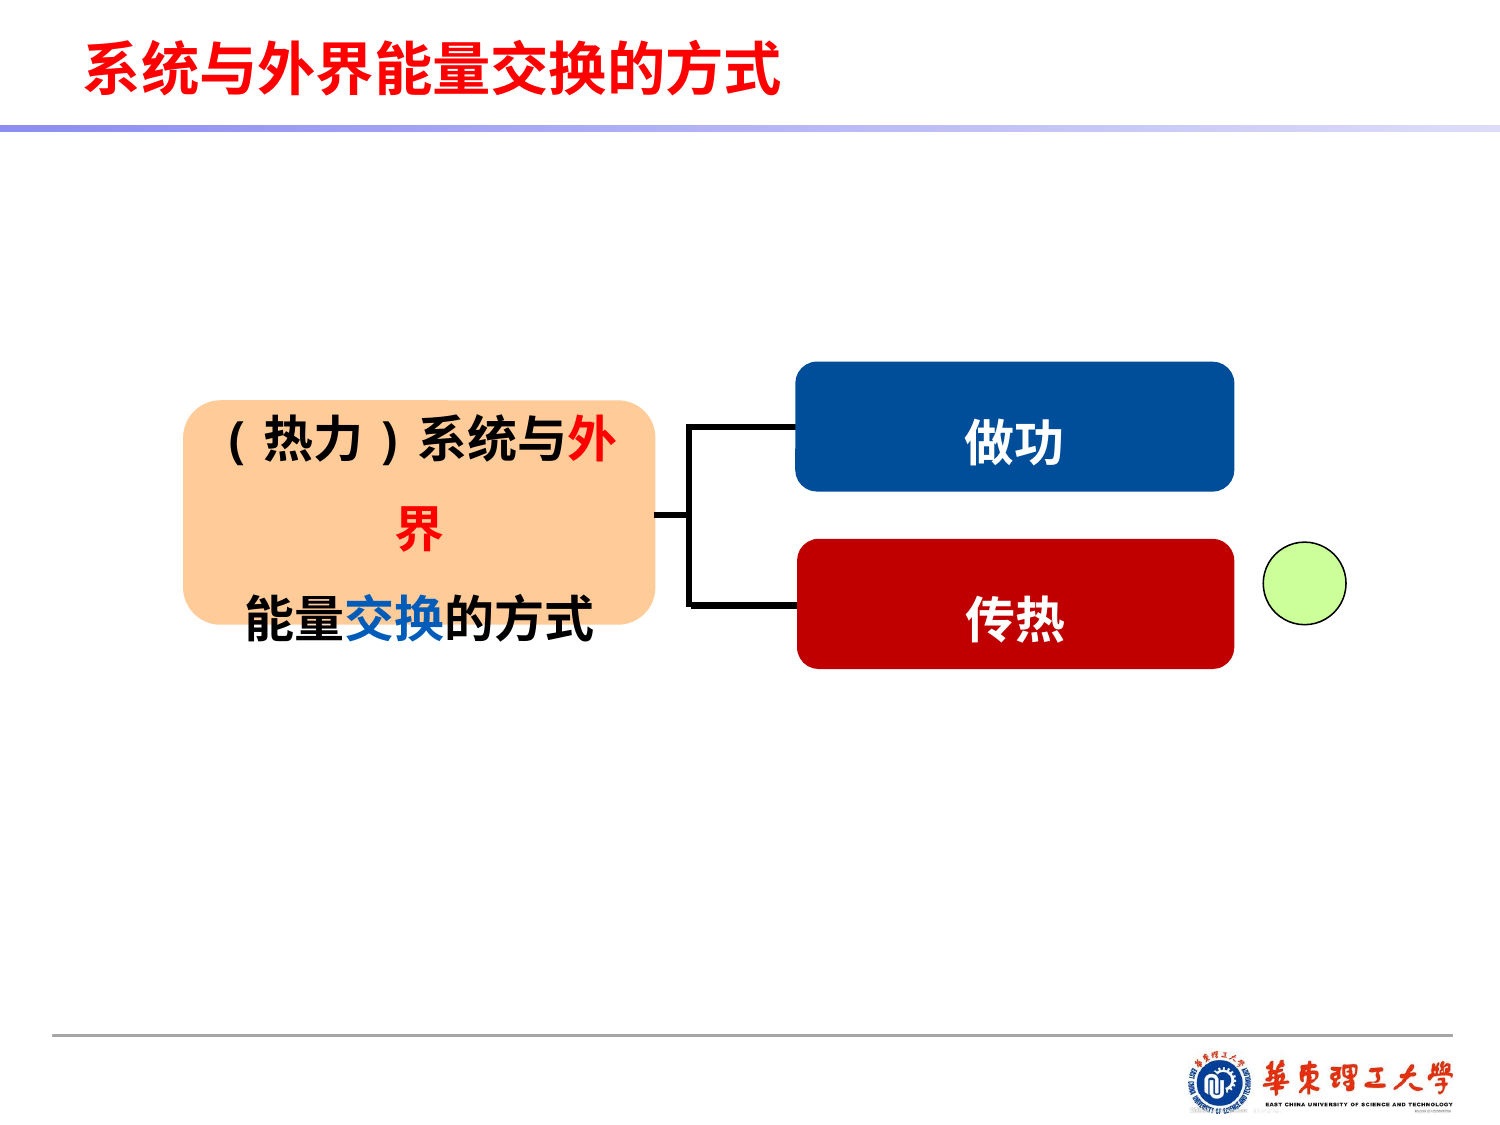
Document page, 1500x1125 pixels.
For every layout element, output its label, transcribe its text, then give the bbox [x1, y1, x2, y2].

text_box (热力)系统与外界 能量交换的方式 [183, 400, 656, 625]
text_box 系统与外界能量交换的方式 [68, 24, 845, 110]
text_box 做功 [795, 361, 1235, 492]
text_box [1263, 542, 1347, 625]
text_box 传热 [797, 538, 1235, 670]
picture [1188, 1051, 1453, 1114]
